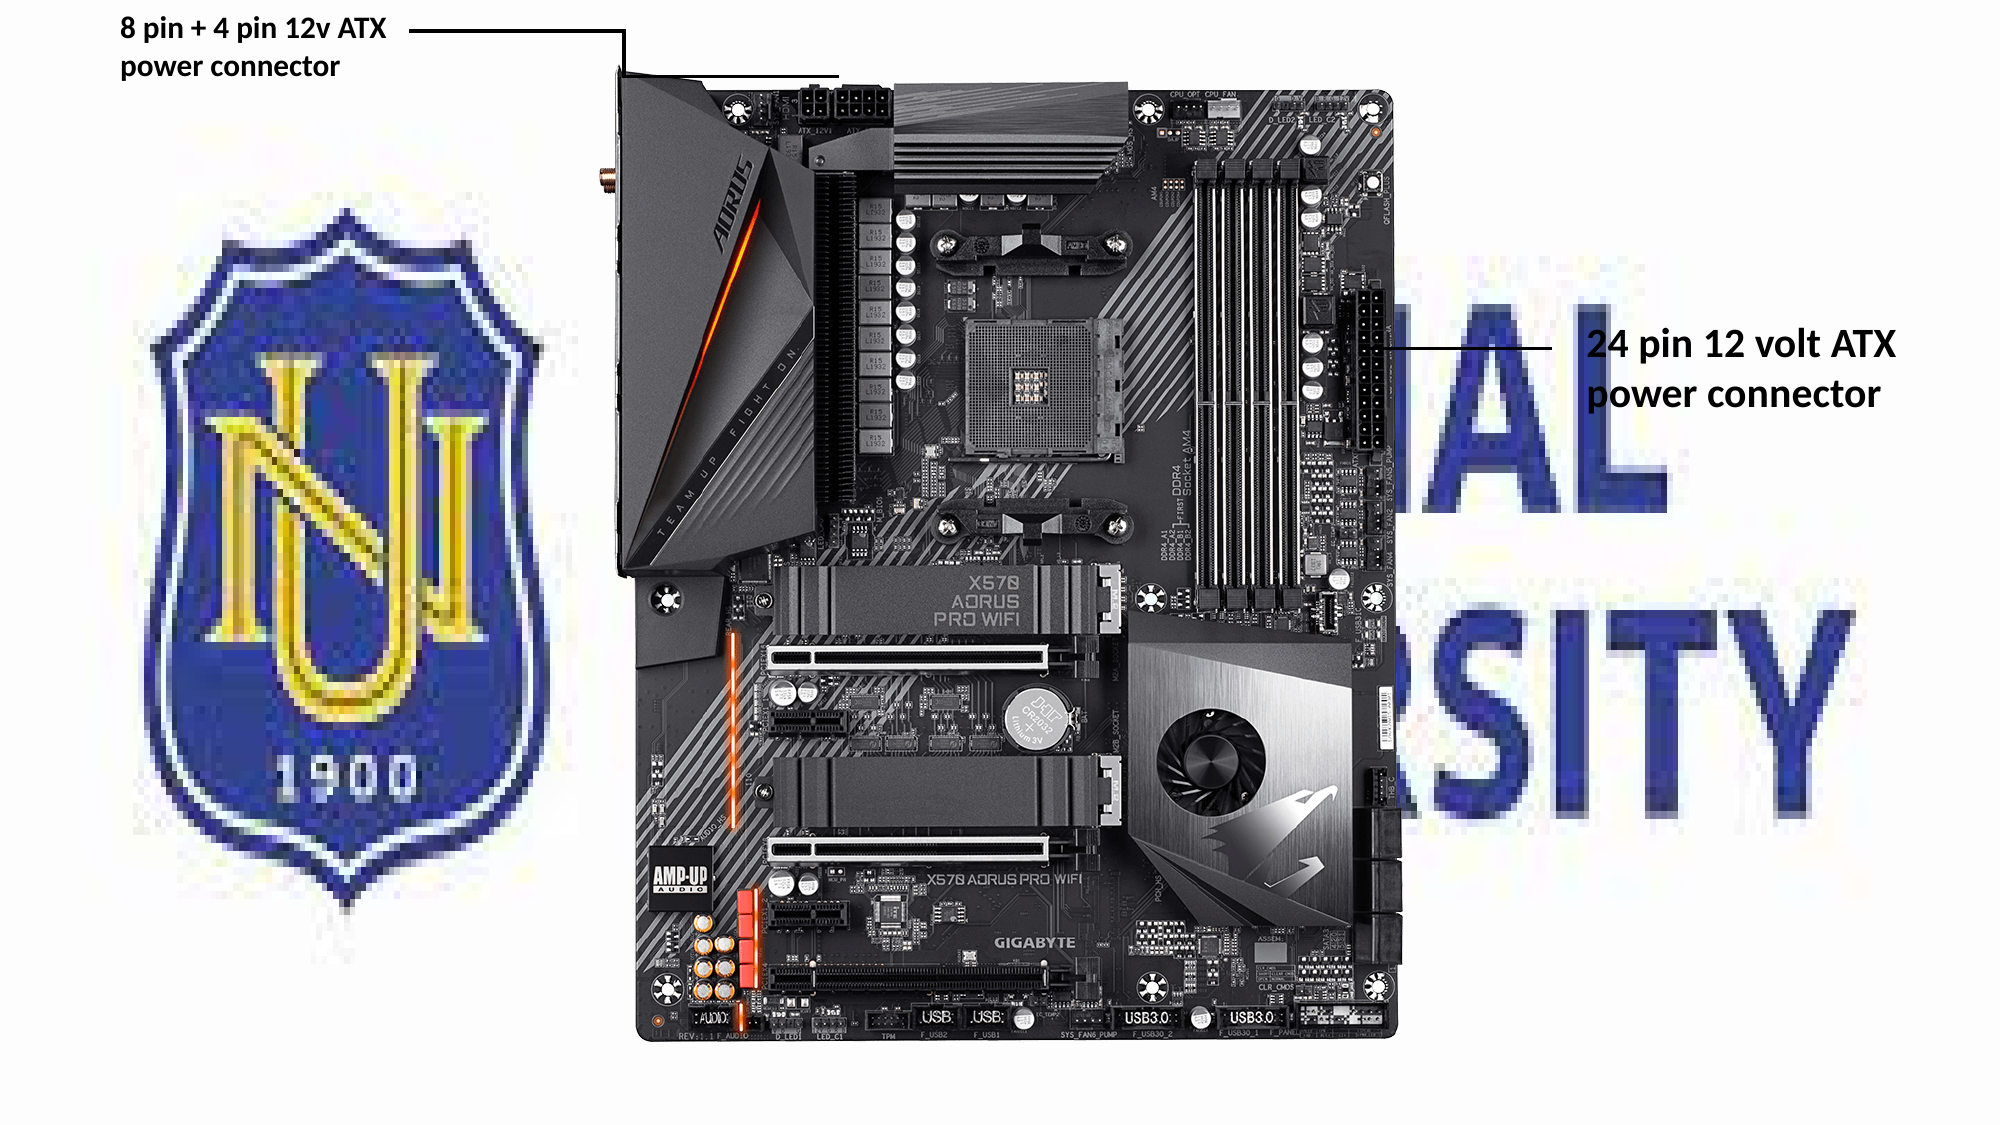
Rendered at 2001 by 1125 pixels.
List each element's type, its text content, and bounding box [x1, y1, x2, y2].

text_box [408, 31, 840, 77]
text_box 24 pin 12 volt ATX power connector [1571, 308, 1929, 424]
picture [0, 0, 2000, 1125]
text_box 8 pin + 4 pin 12v ATX power connector [105, 0, 458, 90]
